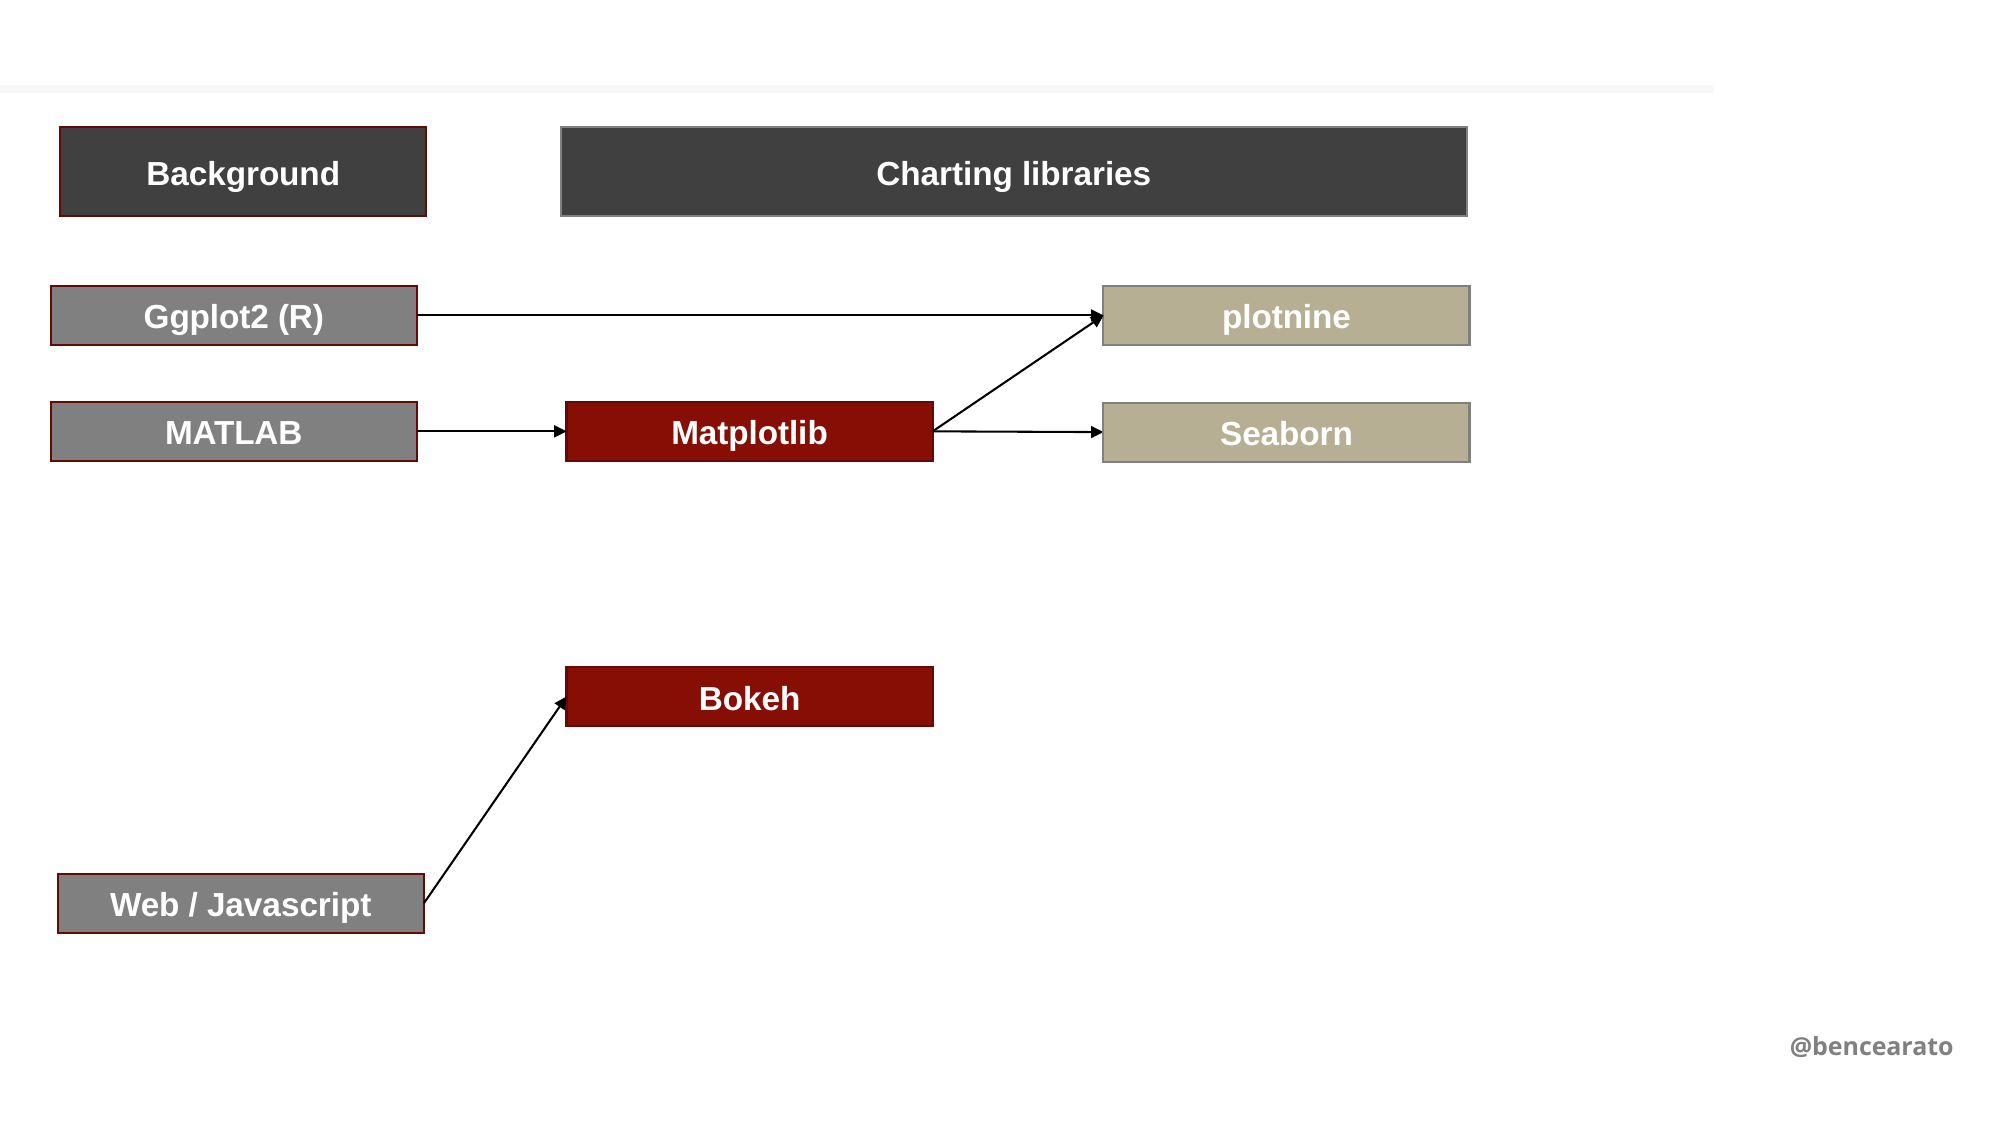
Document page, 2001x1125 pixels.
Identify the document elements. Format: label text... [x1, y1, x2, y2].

text_box Background [59, 126, 427, 217]
text_box Matplotlib [565, 401, 934, 462]
text_box @bencearato [1705, 1023, 1969, 1068]
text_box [932, 315, 1104, 432]
text_box Ggplot2 (R) [50, 285, 418, 346]
text_box MATLAB [50, 401, 418, 462]
text_box Bokeh [565, 666, 934, 727]
text_box Charting libraries [560, 126, 1468, 217]
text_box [423, 696, 567, 904]
text_box Seaborn [1102, 402, 1471, 463]
text_box Web / Javascript [57, 873, 425, 934]
text_box plotnine [1102, 285, 1471, 346]
